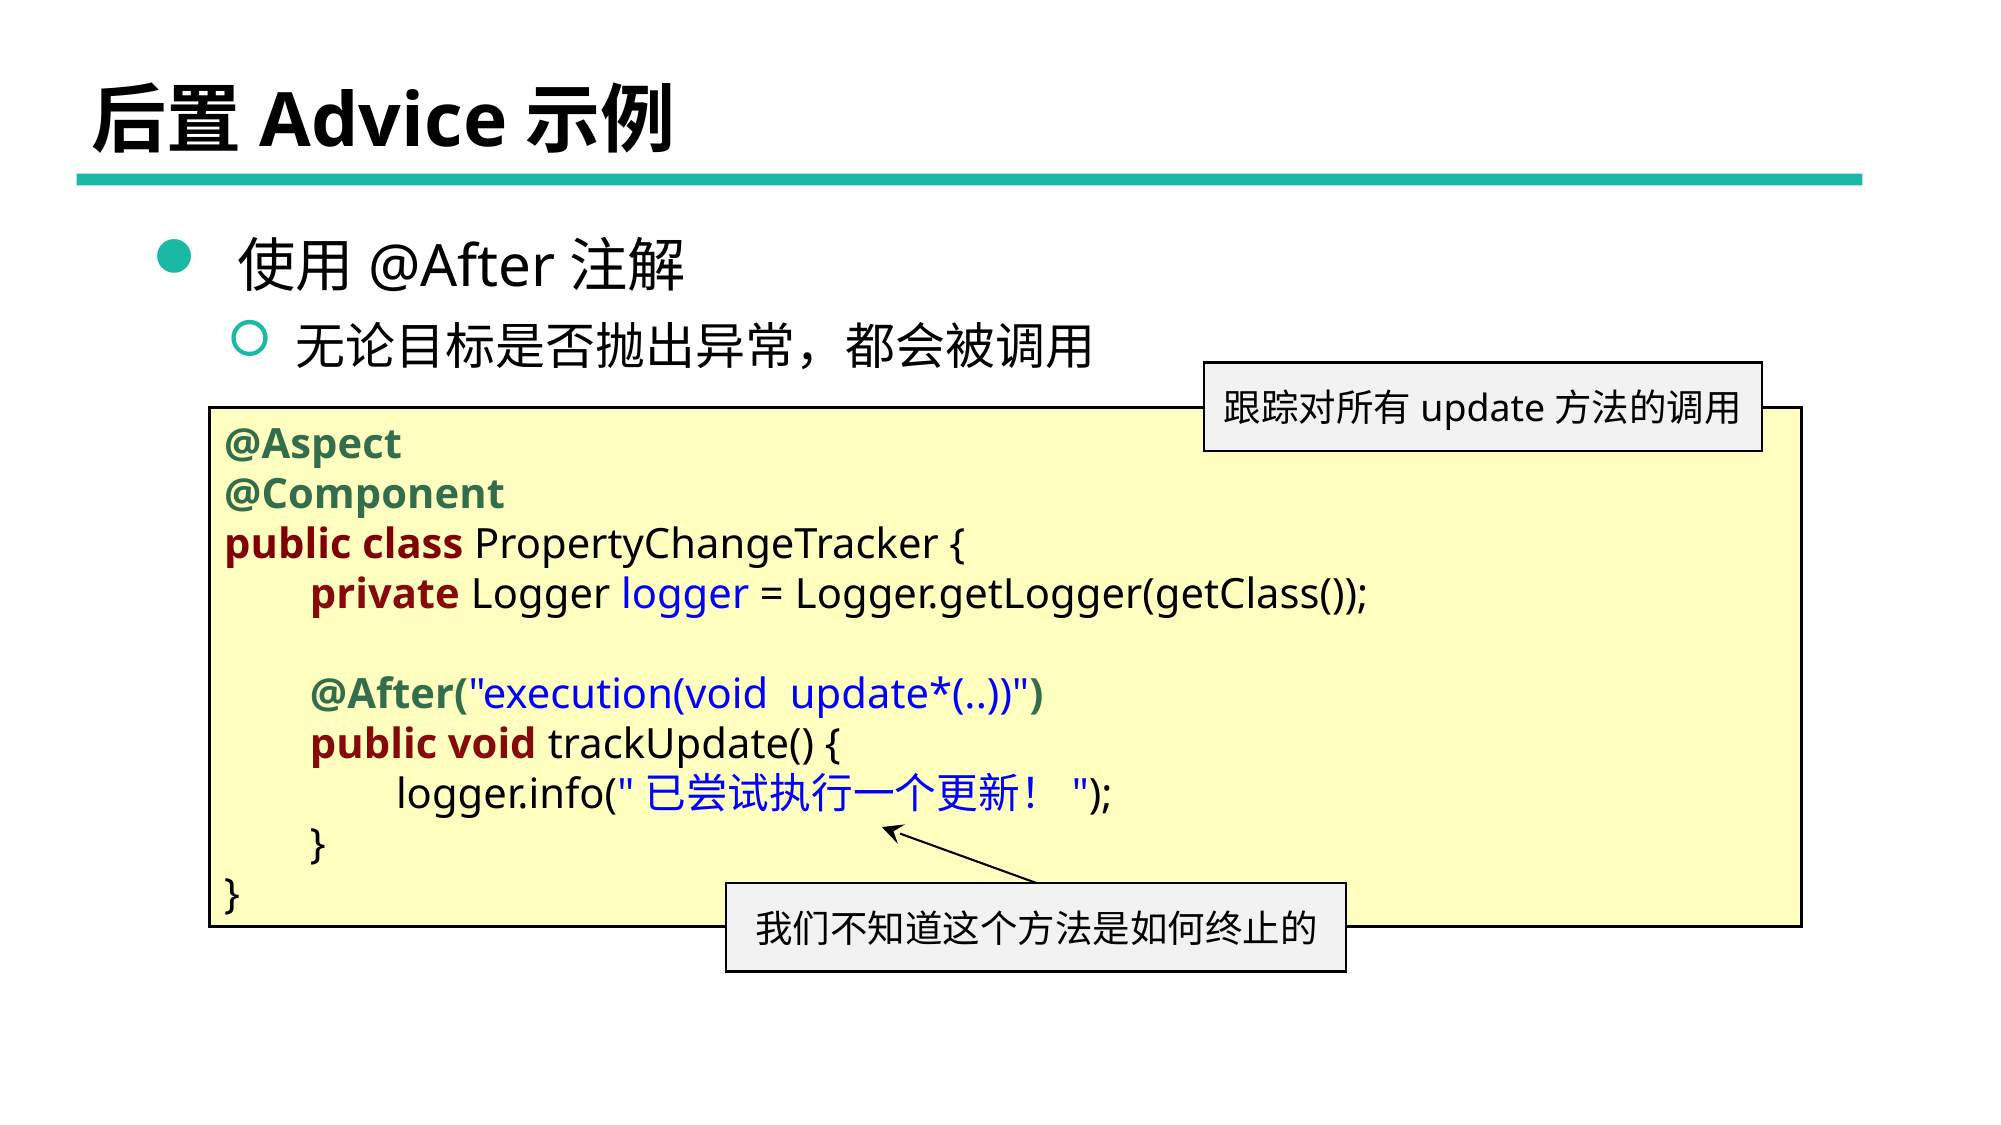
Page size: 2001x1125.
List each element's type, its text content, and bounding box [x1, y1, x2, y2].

title 后置Advice示例 [76, 59, 1802, 186]
text_box 跟踪对所有update方法的调用 [1203, 361, 1763, 452]
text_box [881, 827, 1037, 883]
list 使用@After注解 无论目标是否抛出异常，都会被调用 [137, 213, 1863, 393]
text_box 我们不知道这个方法是如何终止的 [725, 882, 1347, 973]
text_box @Aspect @Component public class PropertyChangeTracker { private Logger logger = Logger.getLogger(getClass()); @After("execution(void update*(..))") public void trackUpdate() { logger.info("已尝试执行一个更新！"); } } [208, 406, 1803, 928]
